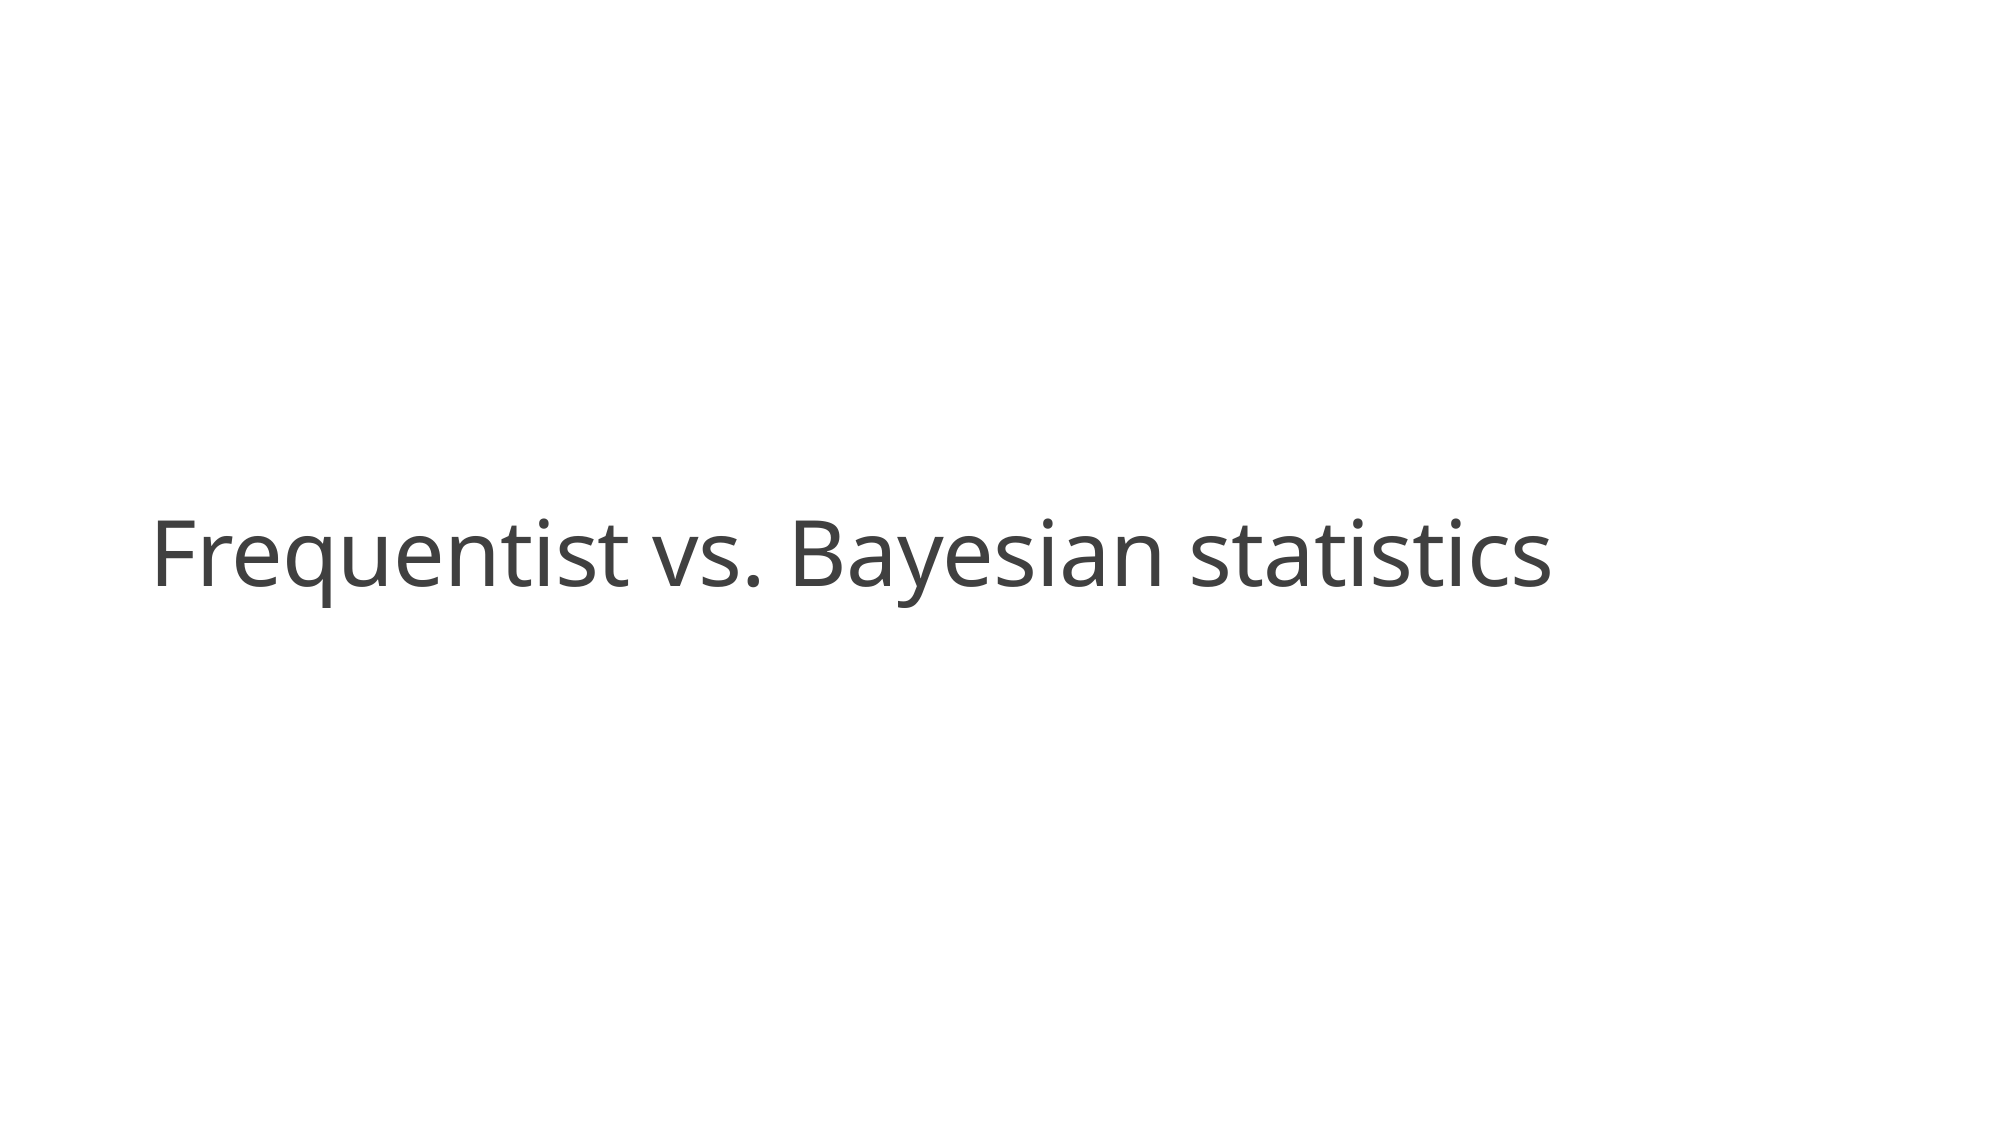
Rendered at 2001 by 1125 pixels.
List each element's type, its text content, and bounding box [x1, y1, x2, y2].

text_box Frequentist vs. Bayesian statistics [135, 374, 1785, 613]
